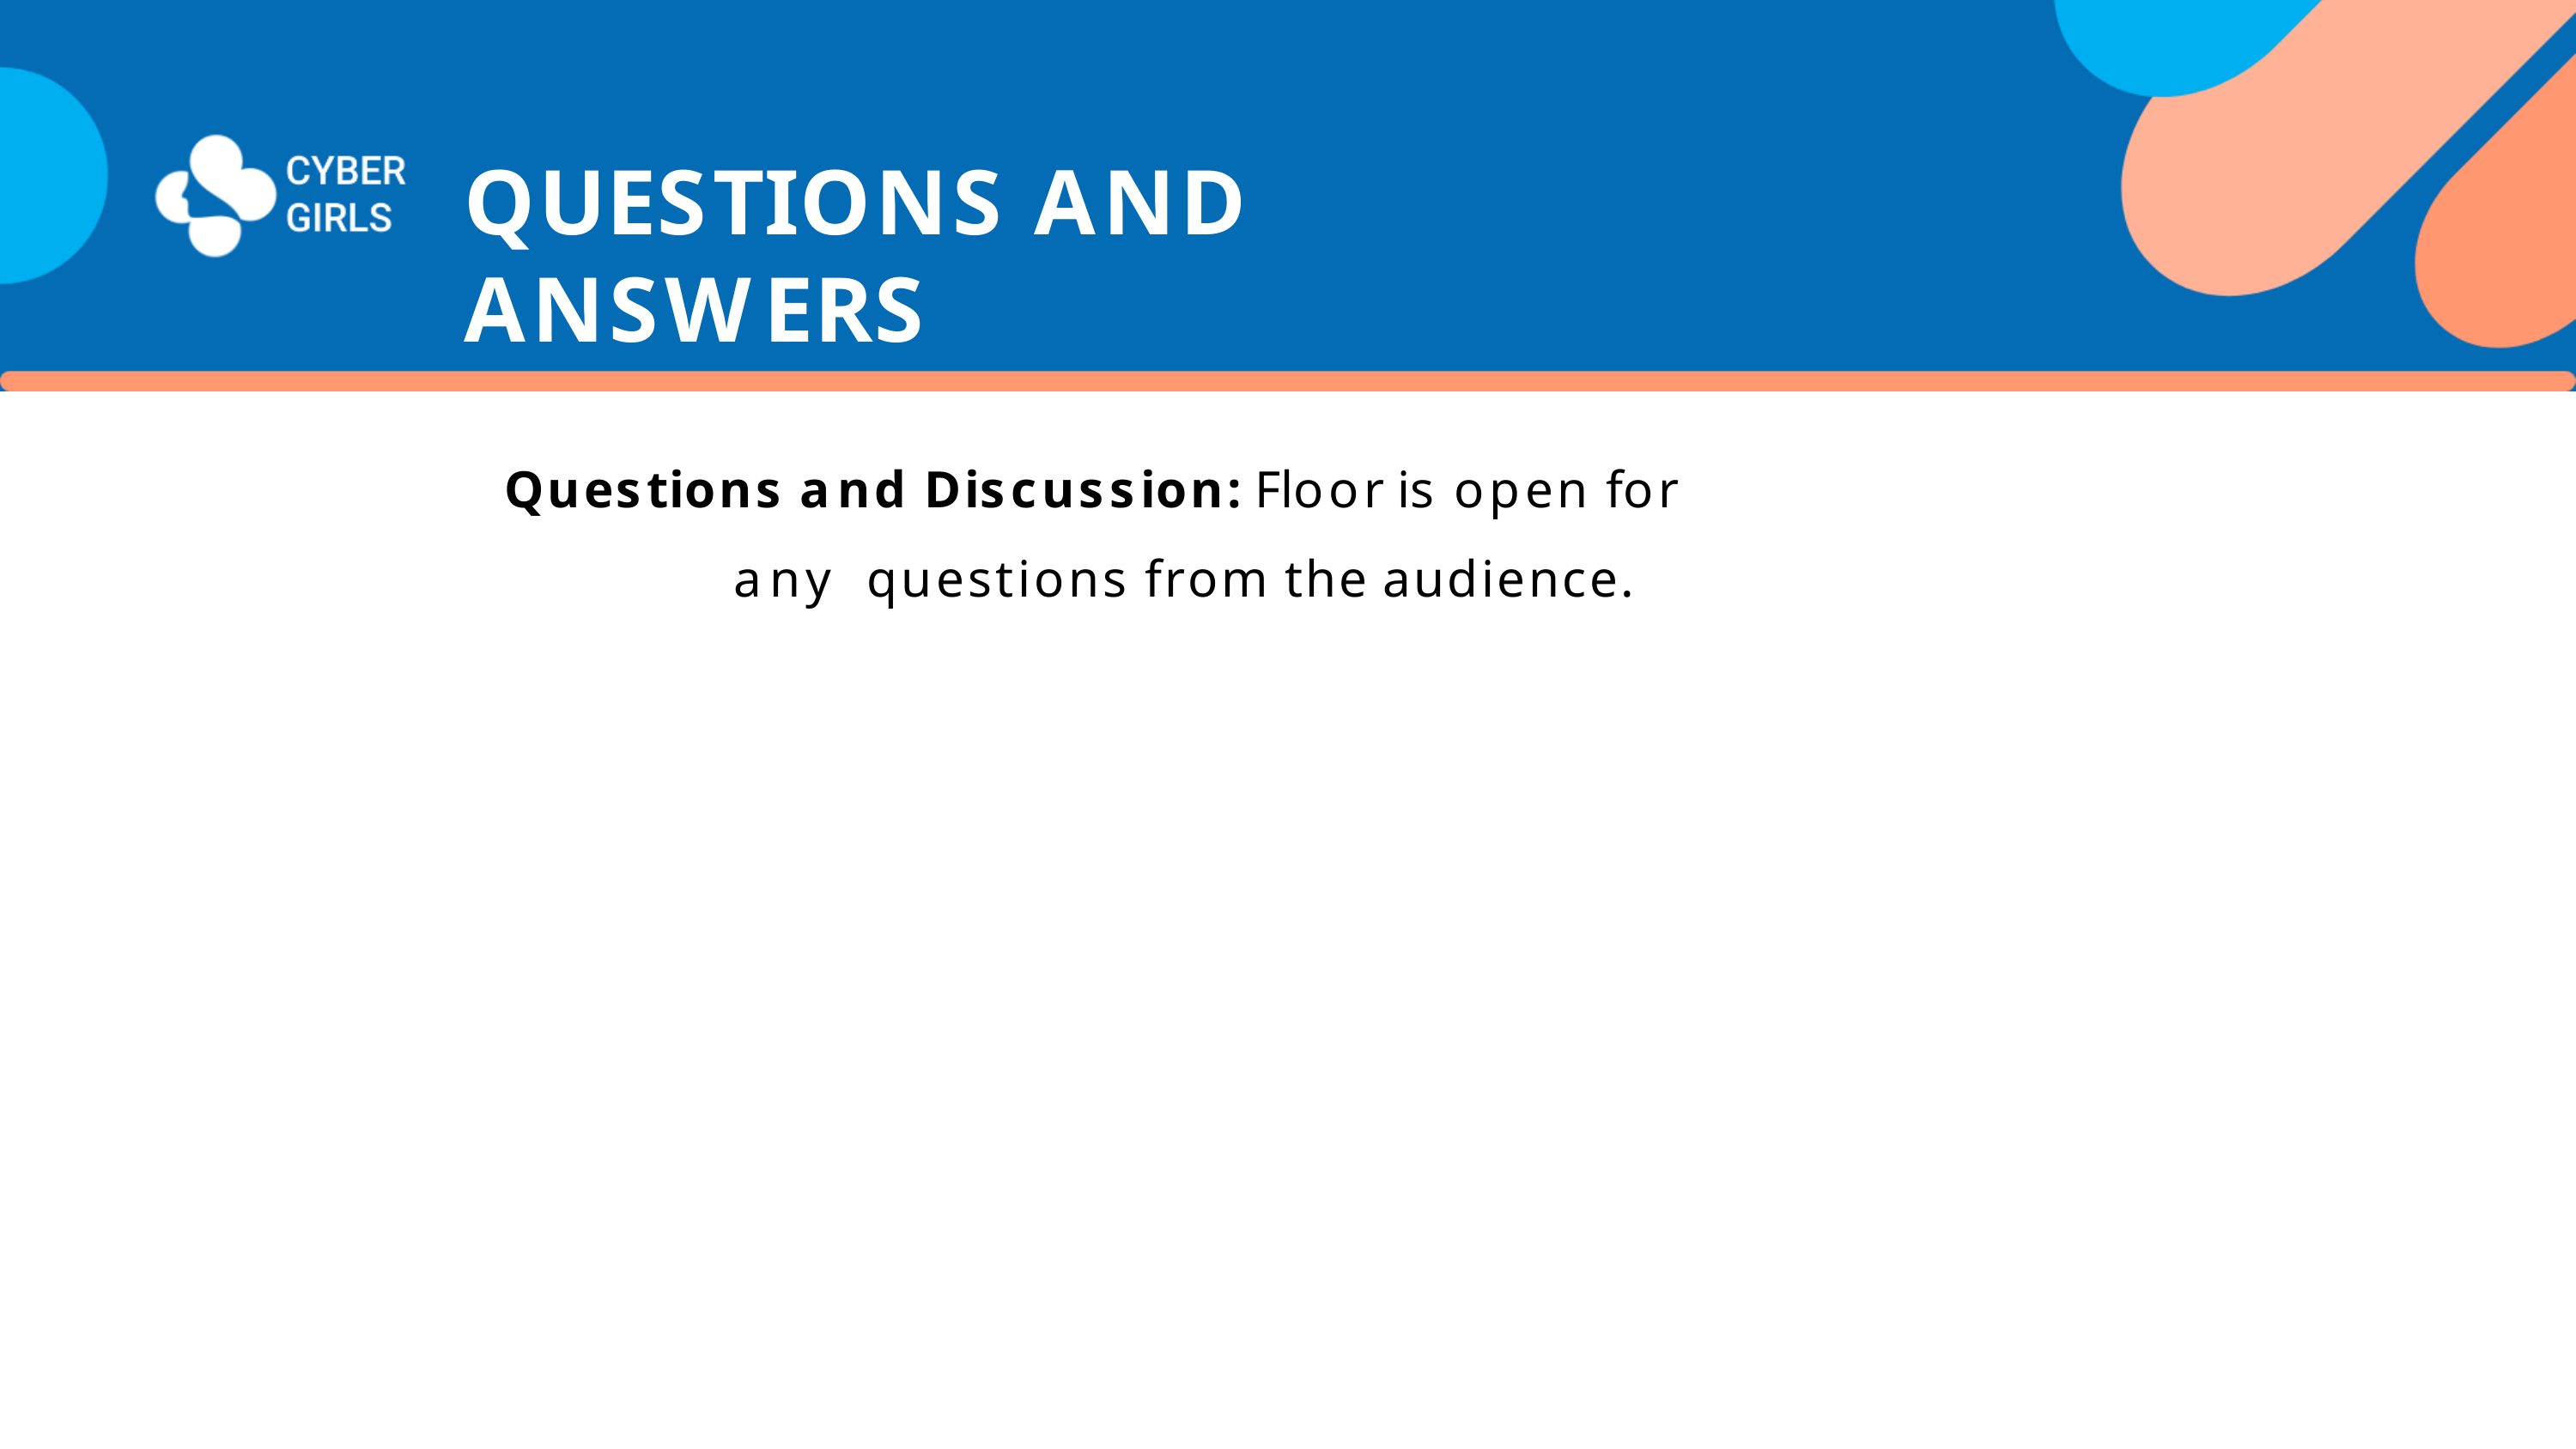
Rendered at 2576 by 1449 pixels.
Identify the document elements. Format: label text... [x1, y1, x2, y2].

picture [0, 0, 2576, 392]
text_box Questions and Discussion: Floor is open for any questions from the audience. [502, 426, 1704, 607]
